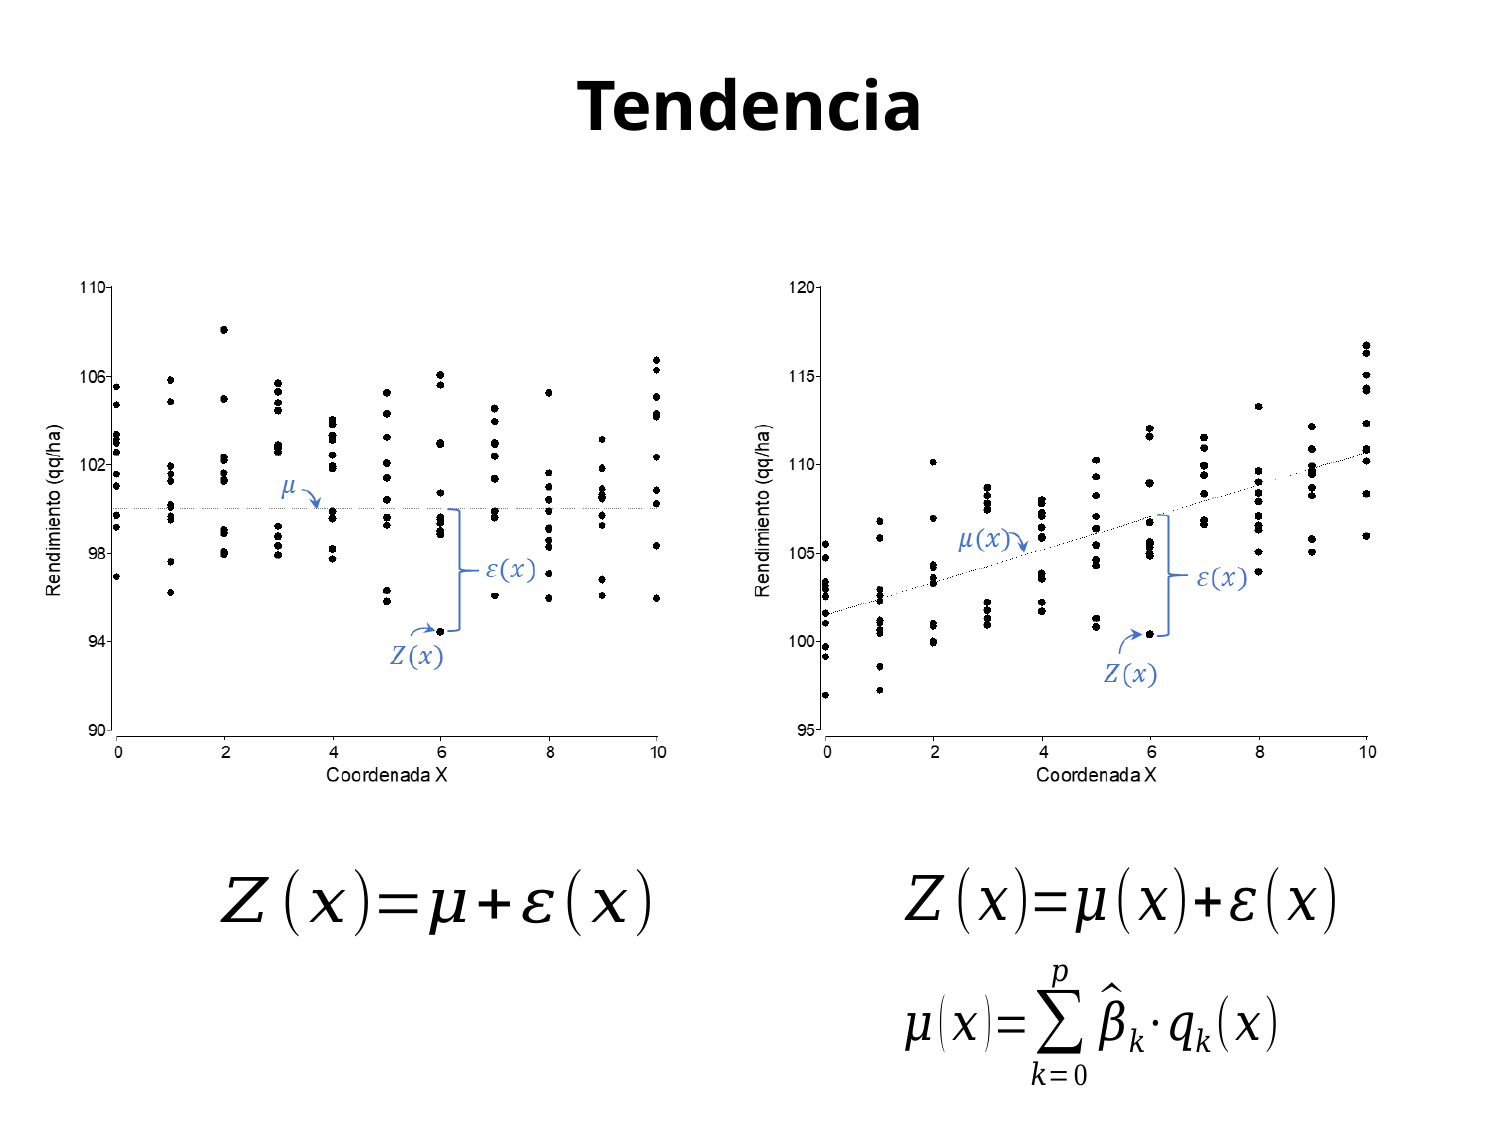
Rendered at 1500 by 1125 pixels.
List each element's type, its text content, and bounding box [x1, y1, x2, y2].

picture [738, 267, 1388, 799]
picture [29, 267, 691, 799]
text_box Tendencia [561, 54, 940, 152]
